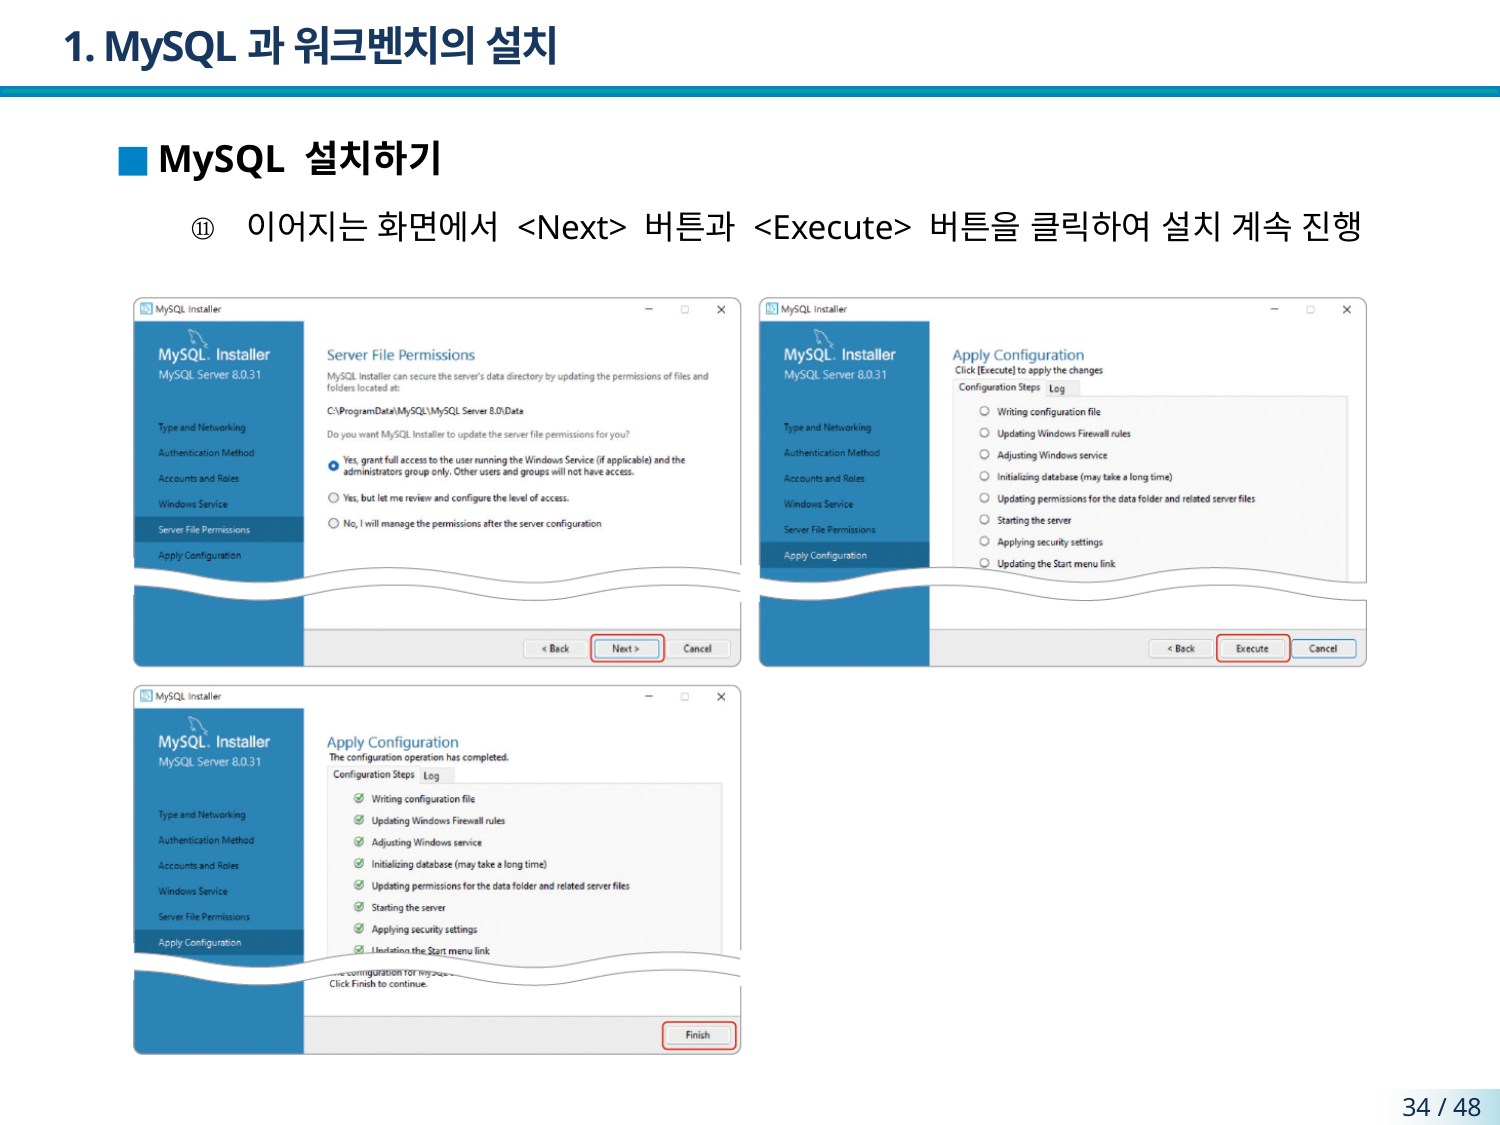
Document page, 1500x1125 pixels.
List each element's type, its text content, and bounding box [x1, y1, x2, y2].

picture [129, 293, 1370, 1058]
title 1. MySQL과 워크벤치의 설치 [47, 5, 1325, 84]
list MySQL 설치하기 이어지는 화면에서 <Next> 버튼과 <Execute> 버튼을 클릭하여 설치 계속 진행 [100, 127, 1459, 1050]
